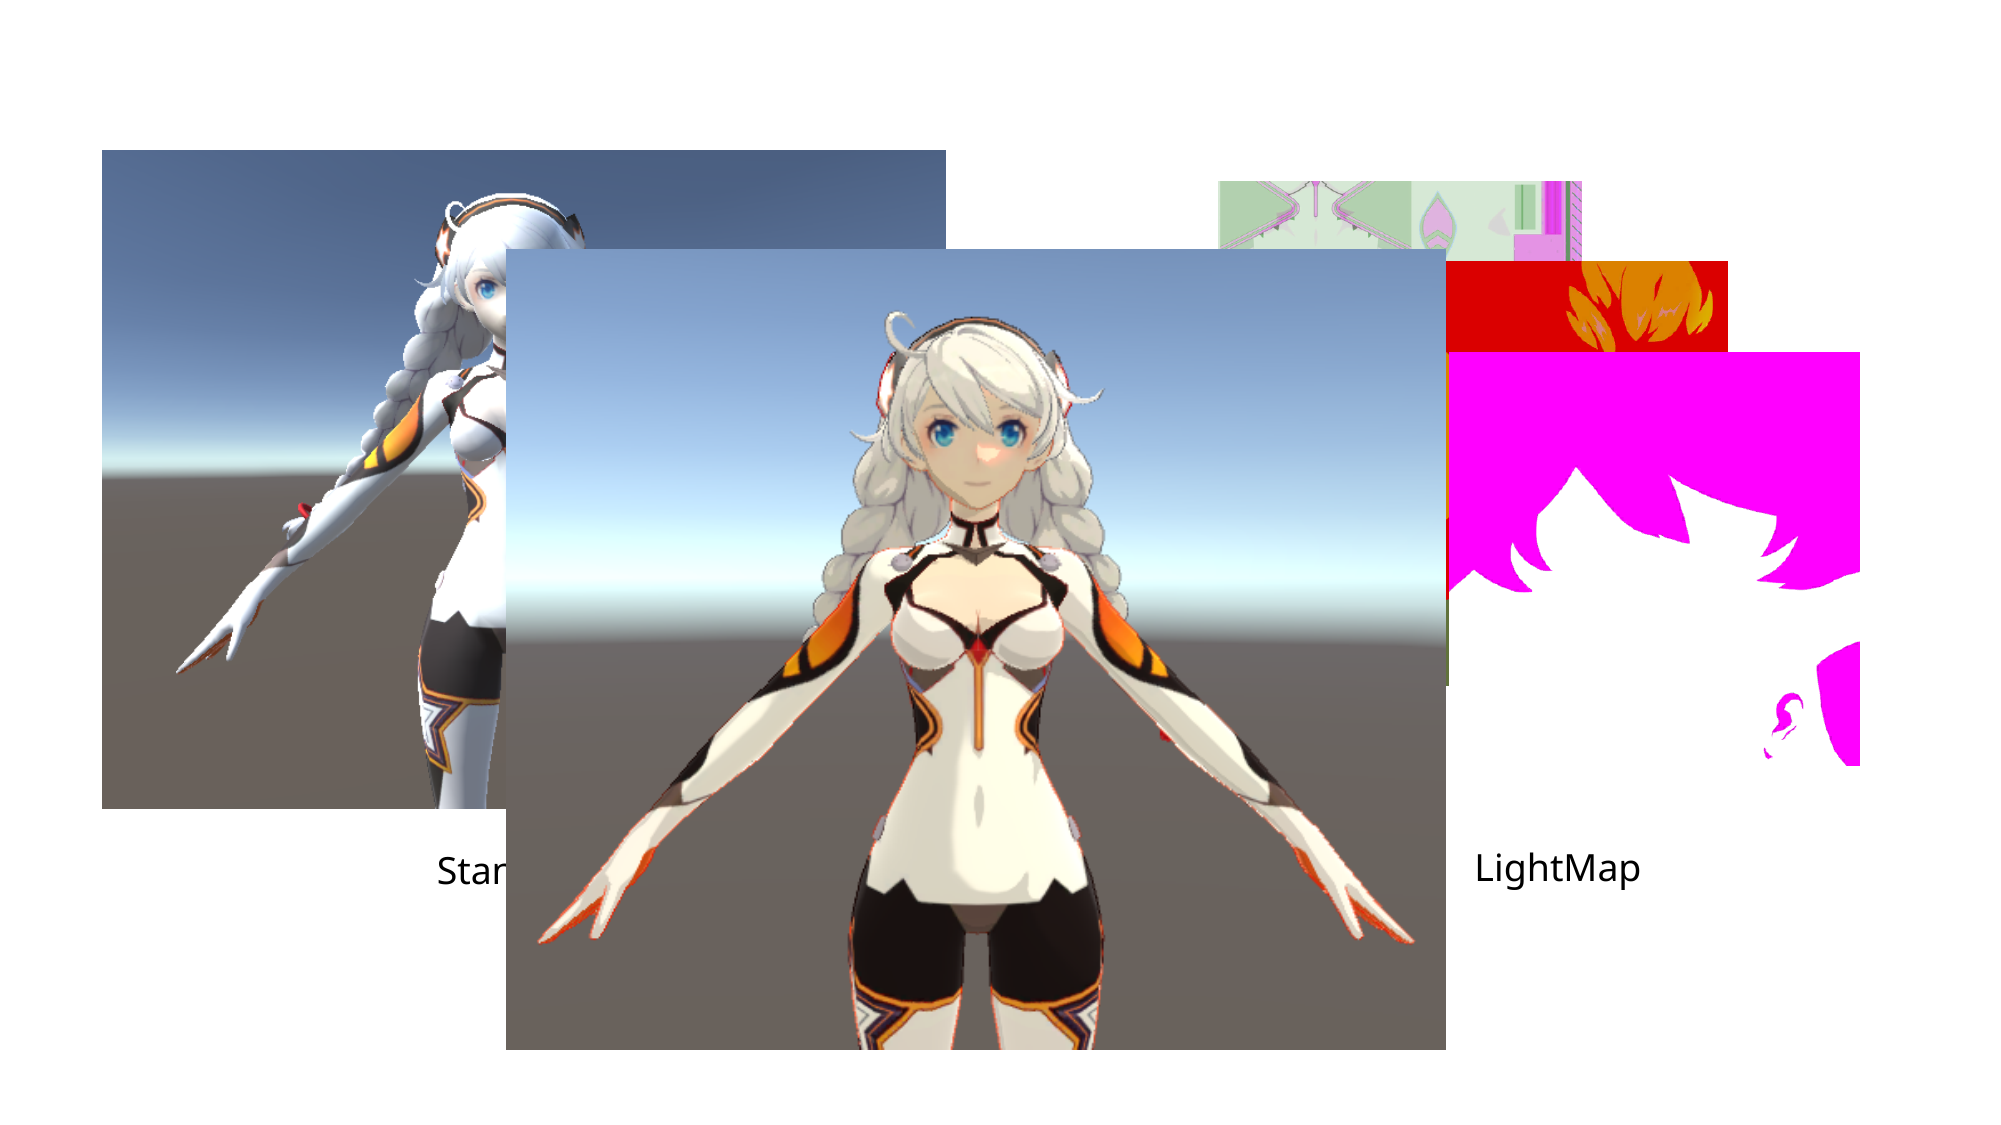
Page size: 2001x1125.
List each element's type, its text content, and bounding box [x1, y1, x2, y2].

text_box Standard [422, 839, 506, 900]
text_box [1218, 181, 1860, 766]
text_box LightMap [1459, 836, 1910, 897]
picture [102, 150, 1446, 1050]
